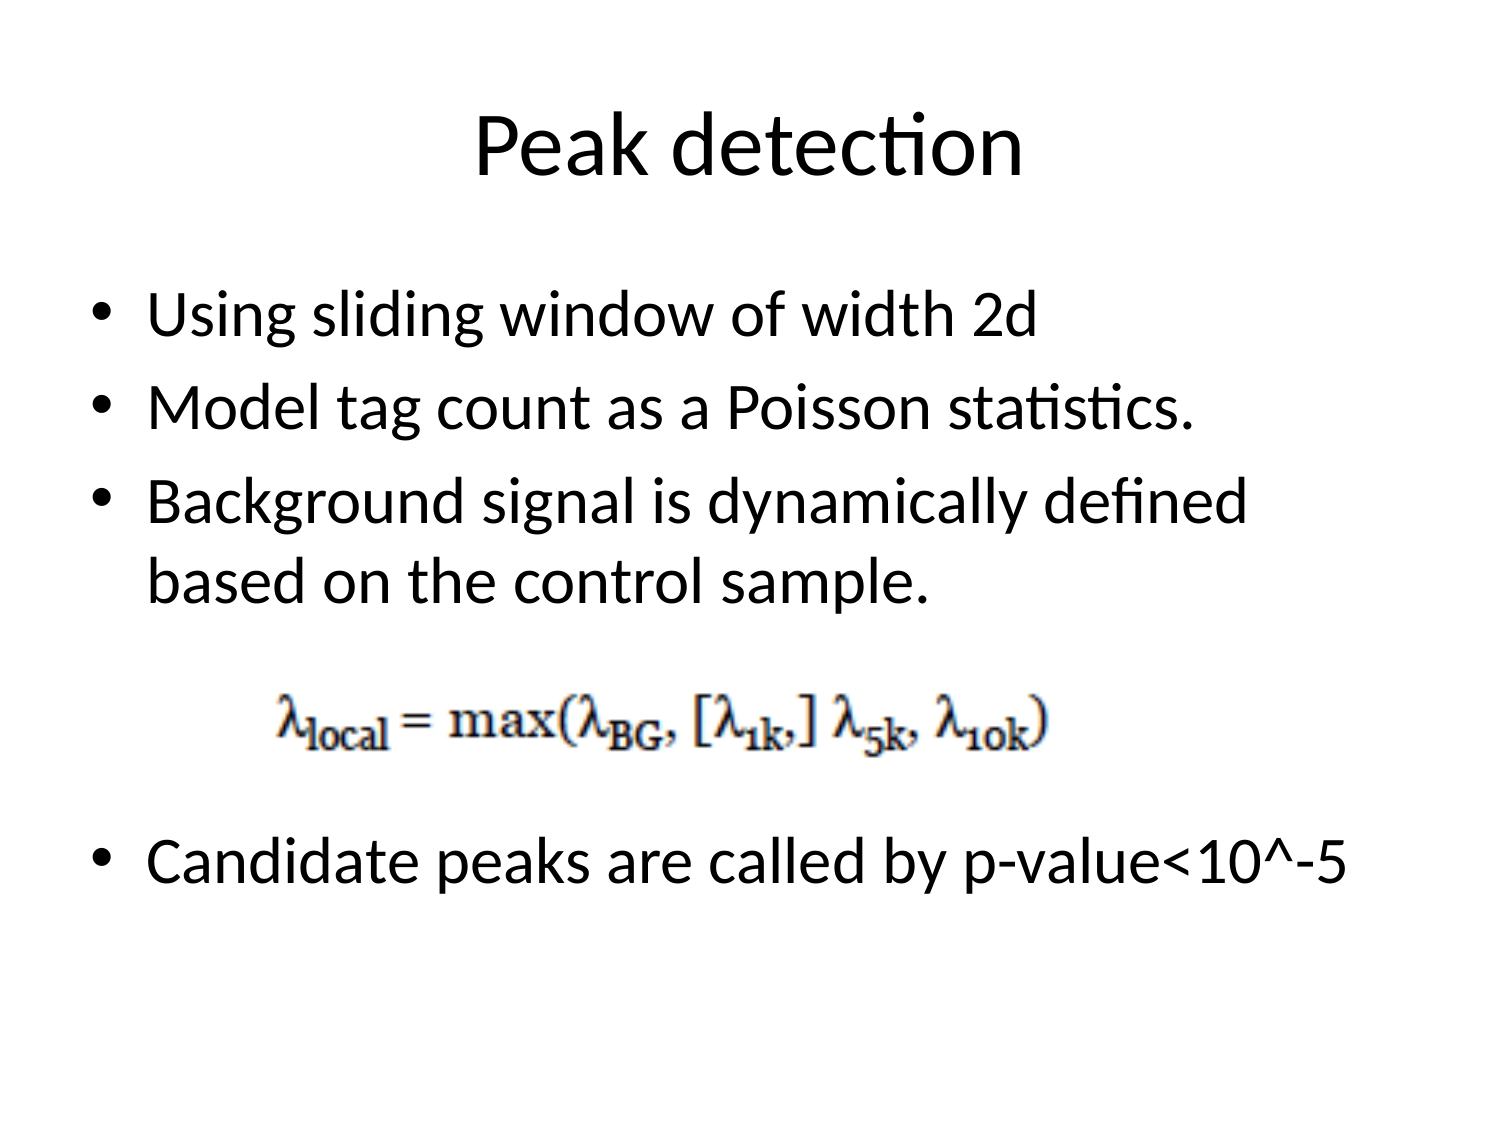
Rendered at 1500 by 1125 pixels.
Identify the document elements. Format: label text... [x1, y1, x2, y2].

title Peak detection [75, 45, 1425, 233]
picture [247, 645, 1082, 781]
list Using sliding window of width 2d Model tag count as a Poisson statistics. Background signal is dynamically defined based on the control sample. Candidate peaks are called by p-value<10^-5 [75, 262, 1425, 1005]
